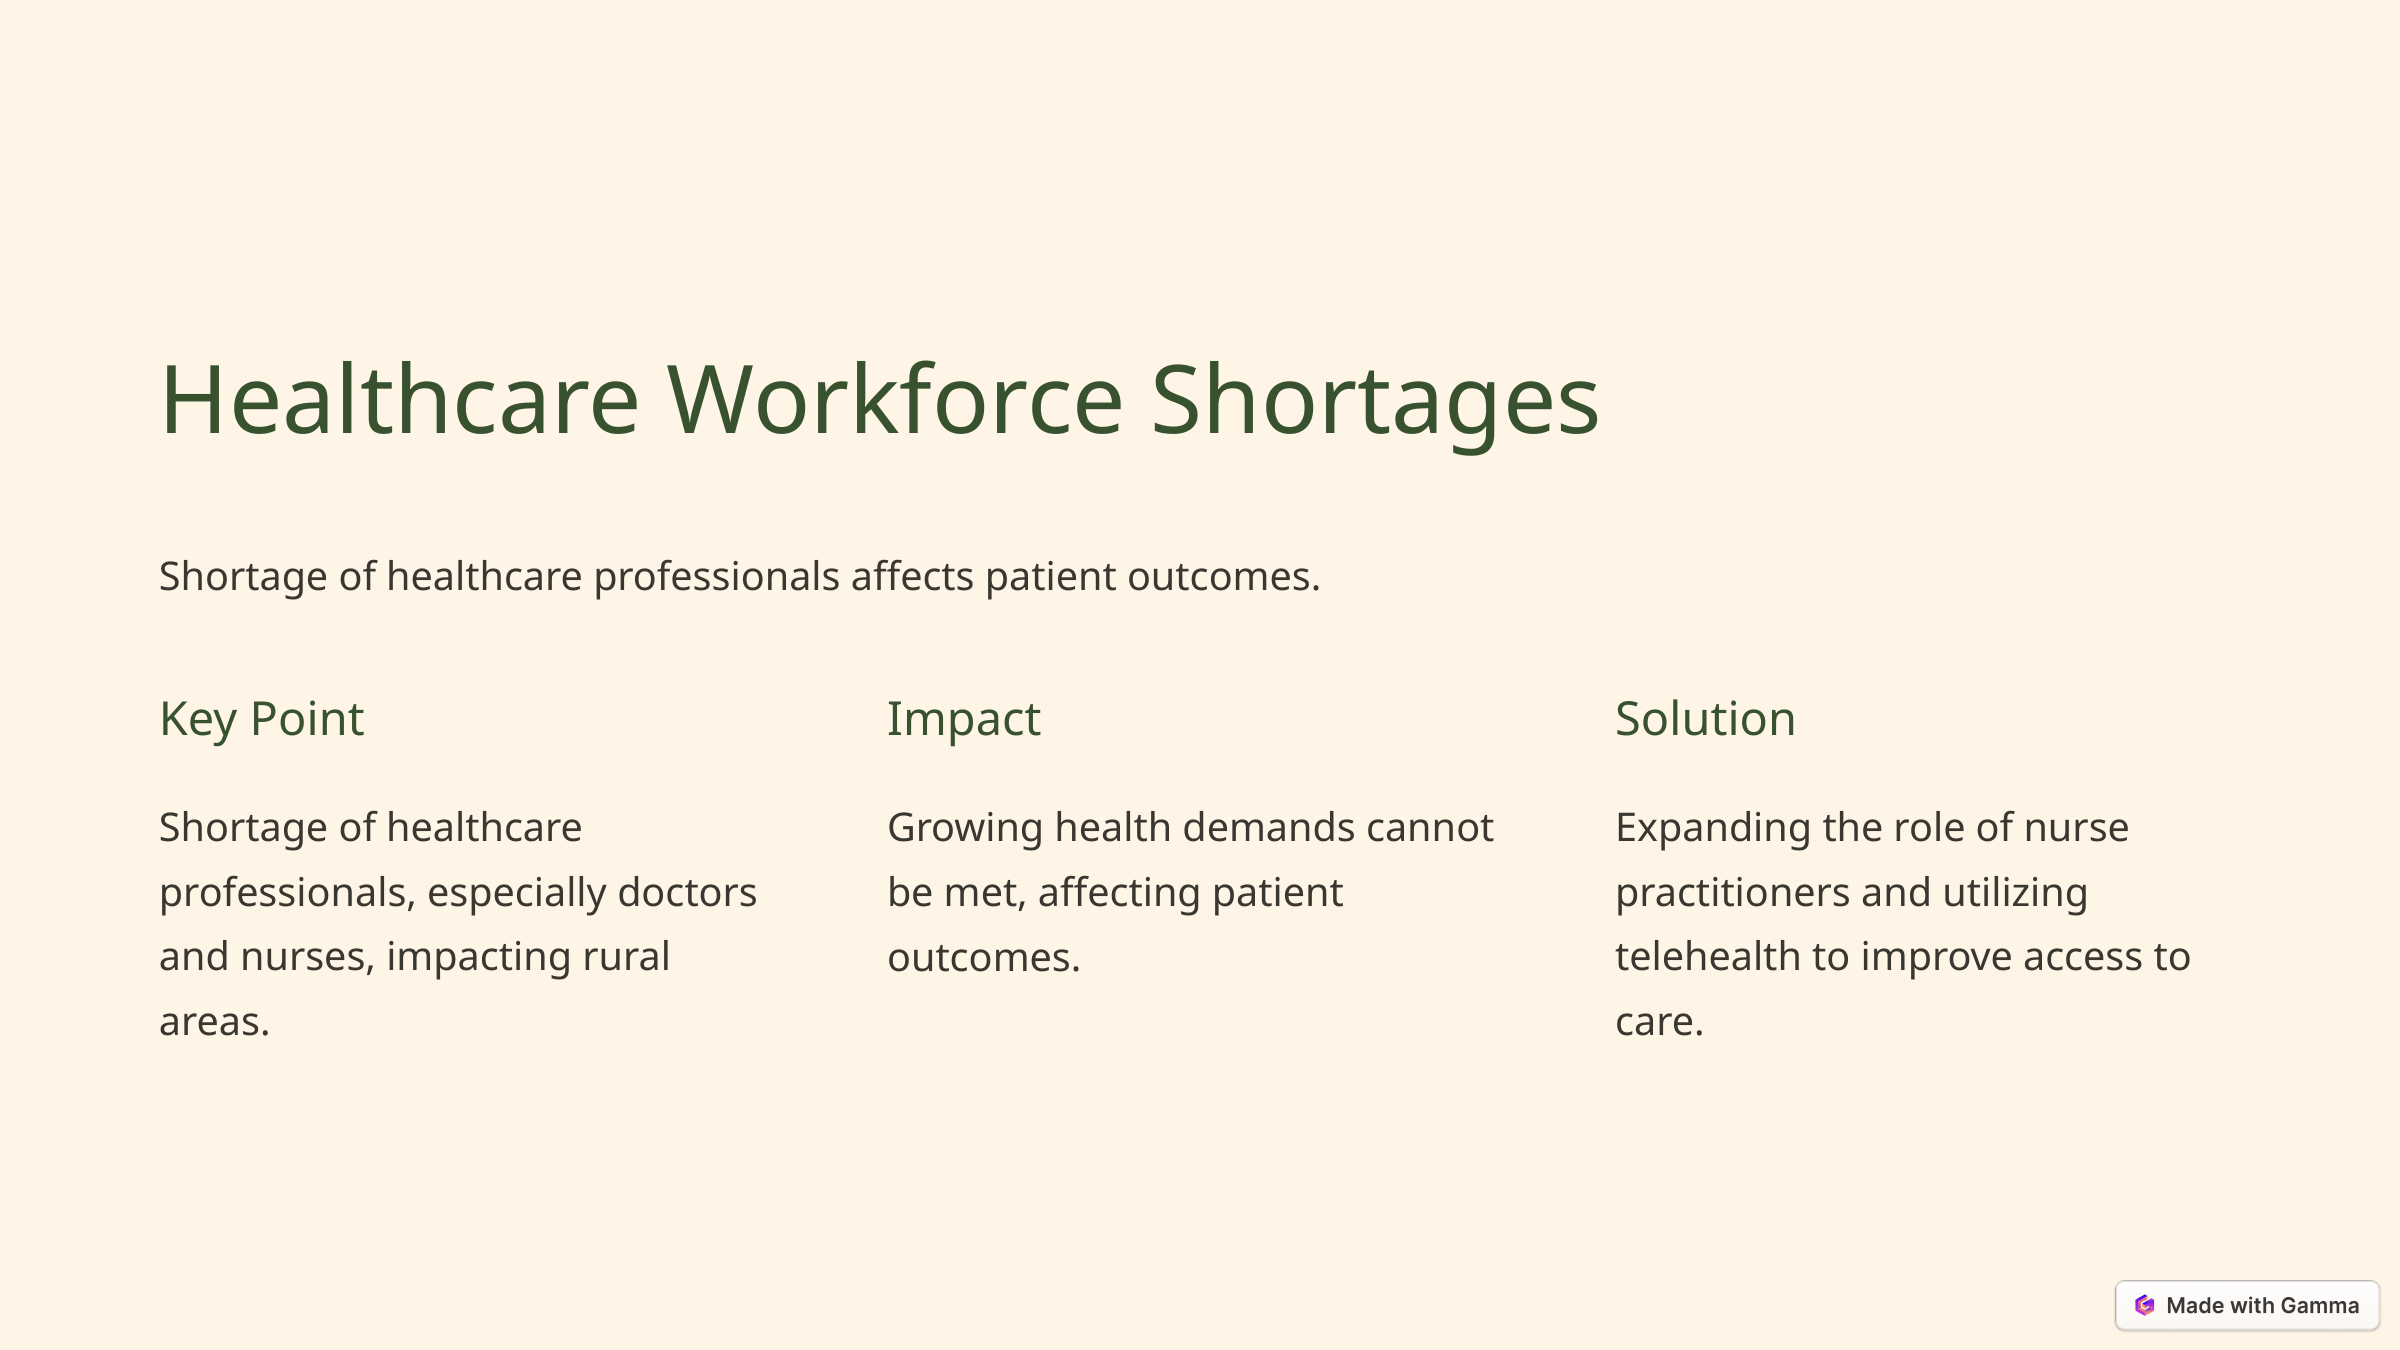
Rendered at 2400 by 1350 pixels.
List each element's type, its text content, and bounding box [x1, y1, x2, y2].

text_box Shortage of healthcare professionals affects patient outcomes. [158, 534, 2241, 599]
text_box Expanding the role of nurse practitioners and utilizing telehealth to improve access to care. [1615, 785, 2244, 980]
text_box Shortage of healthcare professionals, especially doctors and nurses, impacting rural areas. [158, 785, 787, 980]
text_box Healthcare Workforce Shortages [158, 334, 1606, 454]
text_box Growing health demands cannot be met, affecting patient outcomes. [887, 785, 1516, 915]
picture [2106, 1271, 2389, 1339]
text_box Impact [887, 684, 1364, 745]
text_box Key Point [158, 684, 636, 745]
text_box Solution [1615, 684, 2092, 745]
